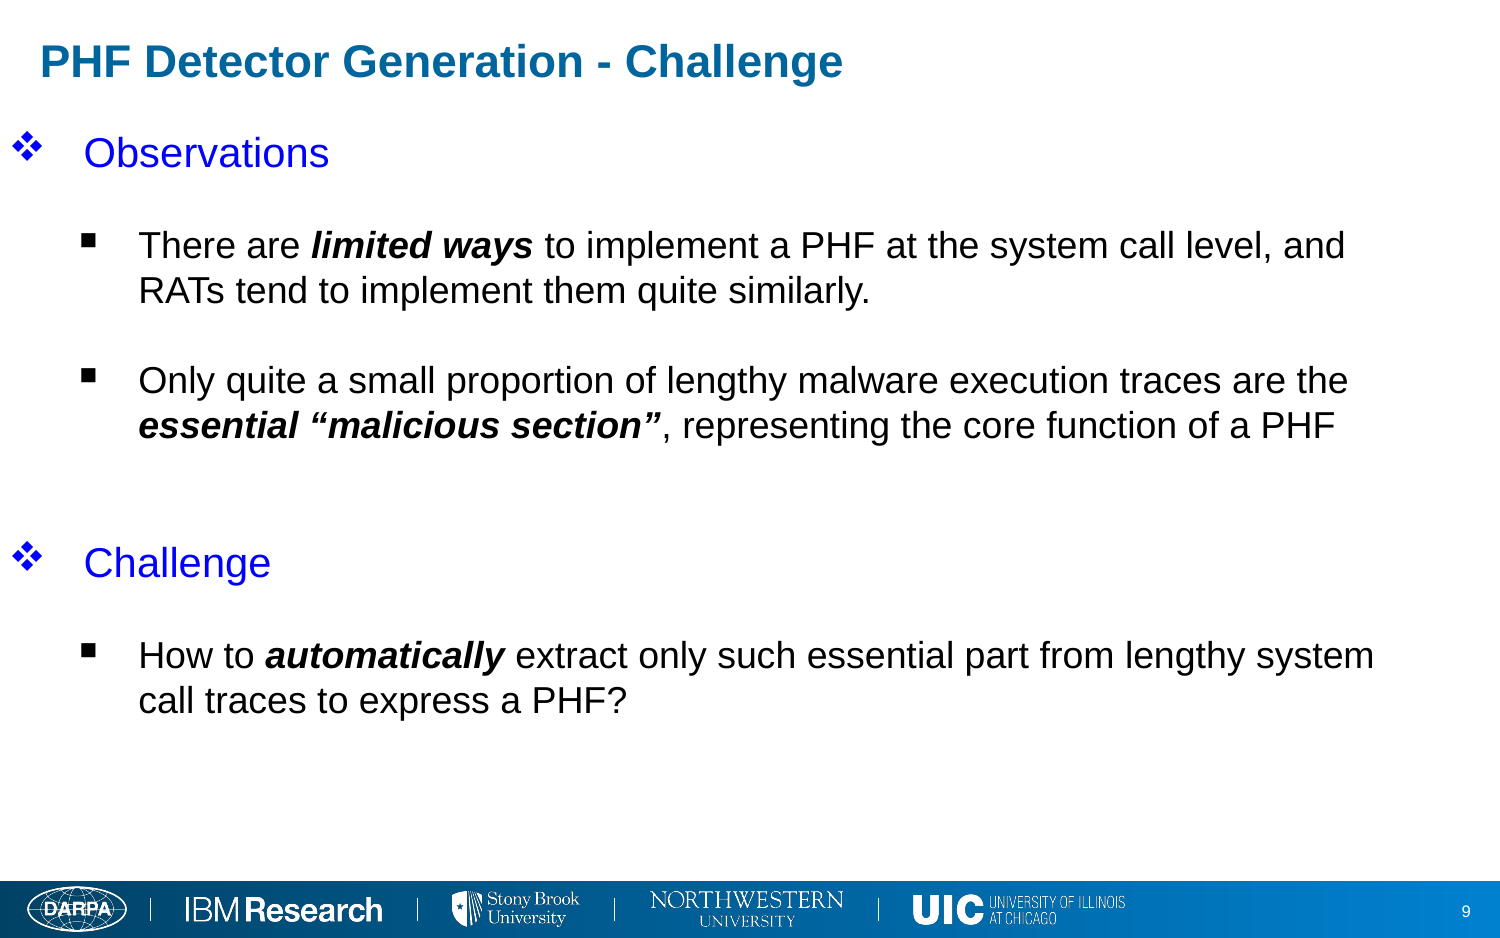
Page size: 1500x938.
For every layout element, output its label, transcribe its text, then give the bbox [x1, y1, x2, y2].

title PHF Detector Generation - Challenge [24, 29, 1500, 85]
picture [186, 897, 382, 922]
picture [913, 894, 1125, 925]
picture [650, 891, 843, 927]
picture [452, 891, 580, 927]
text_box Observations There are limited ways to implement a PHF at the system call level, and RATs tend to implement them quite similarly. Only quite a small proportion of lengthy malware execution traces are the essential “malicious section”, representing the core function of a PHF Challenge How to automatically extract only such essential part from lengthy system call traces to express a PHF? [0, 118, 1400, 729]
picture [27, 886, 127, 932]
